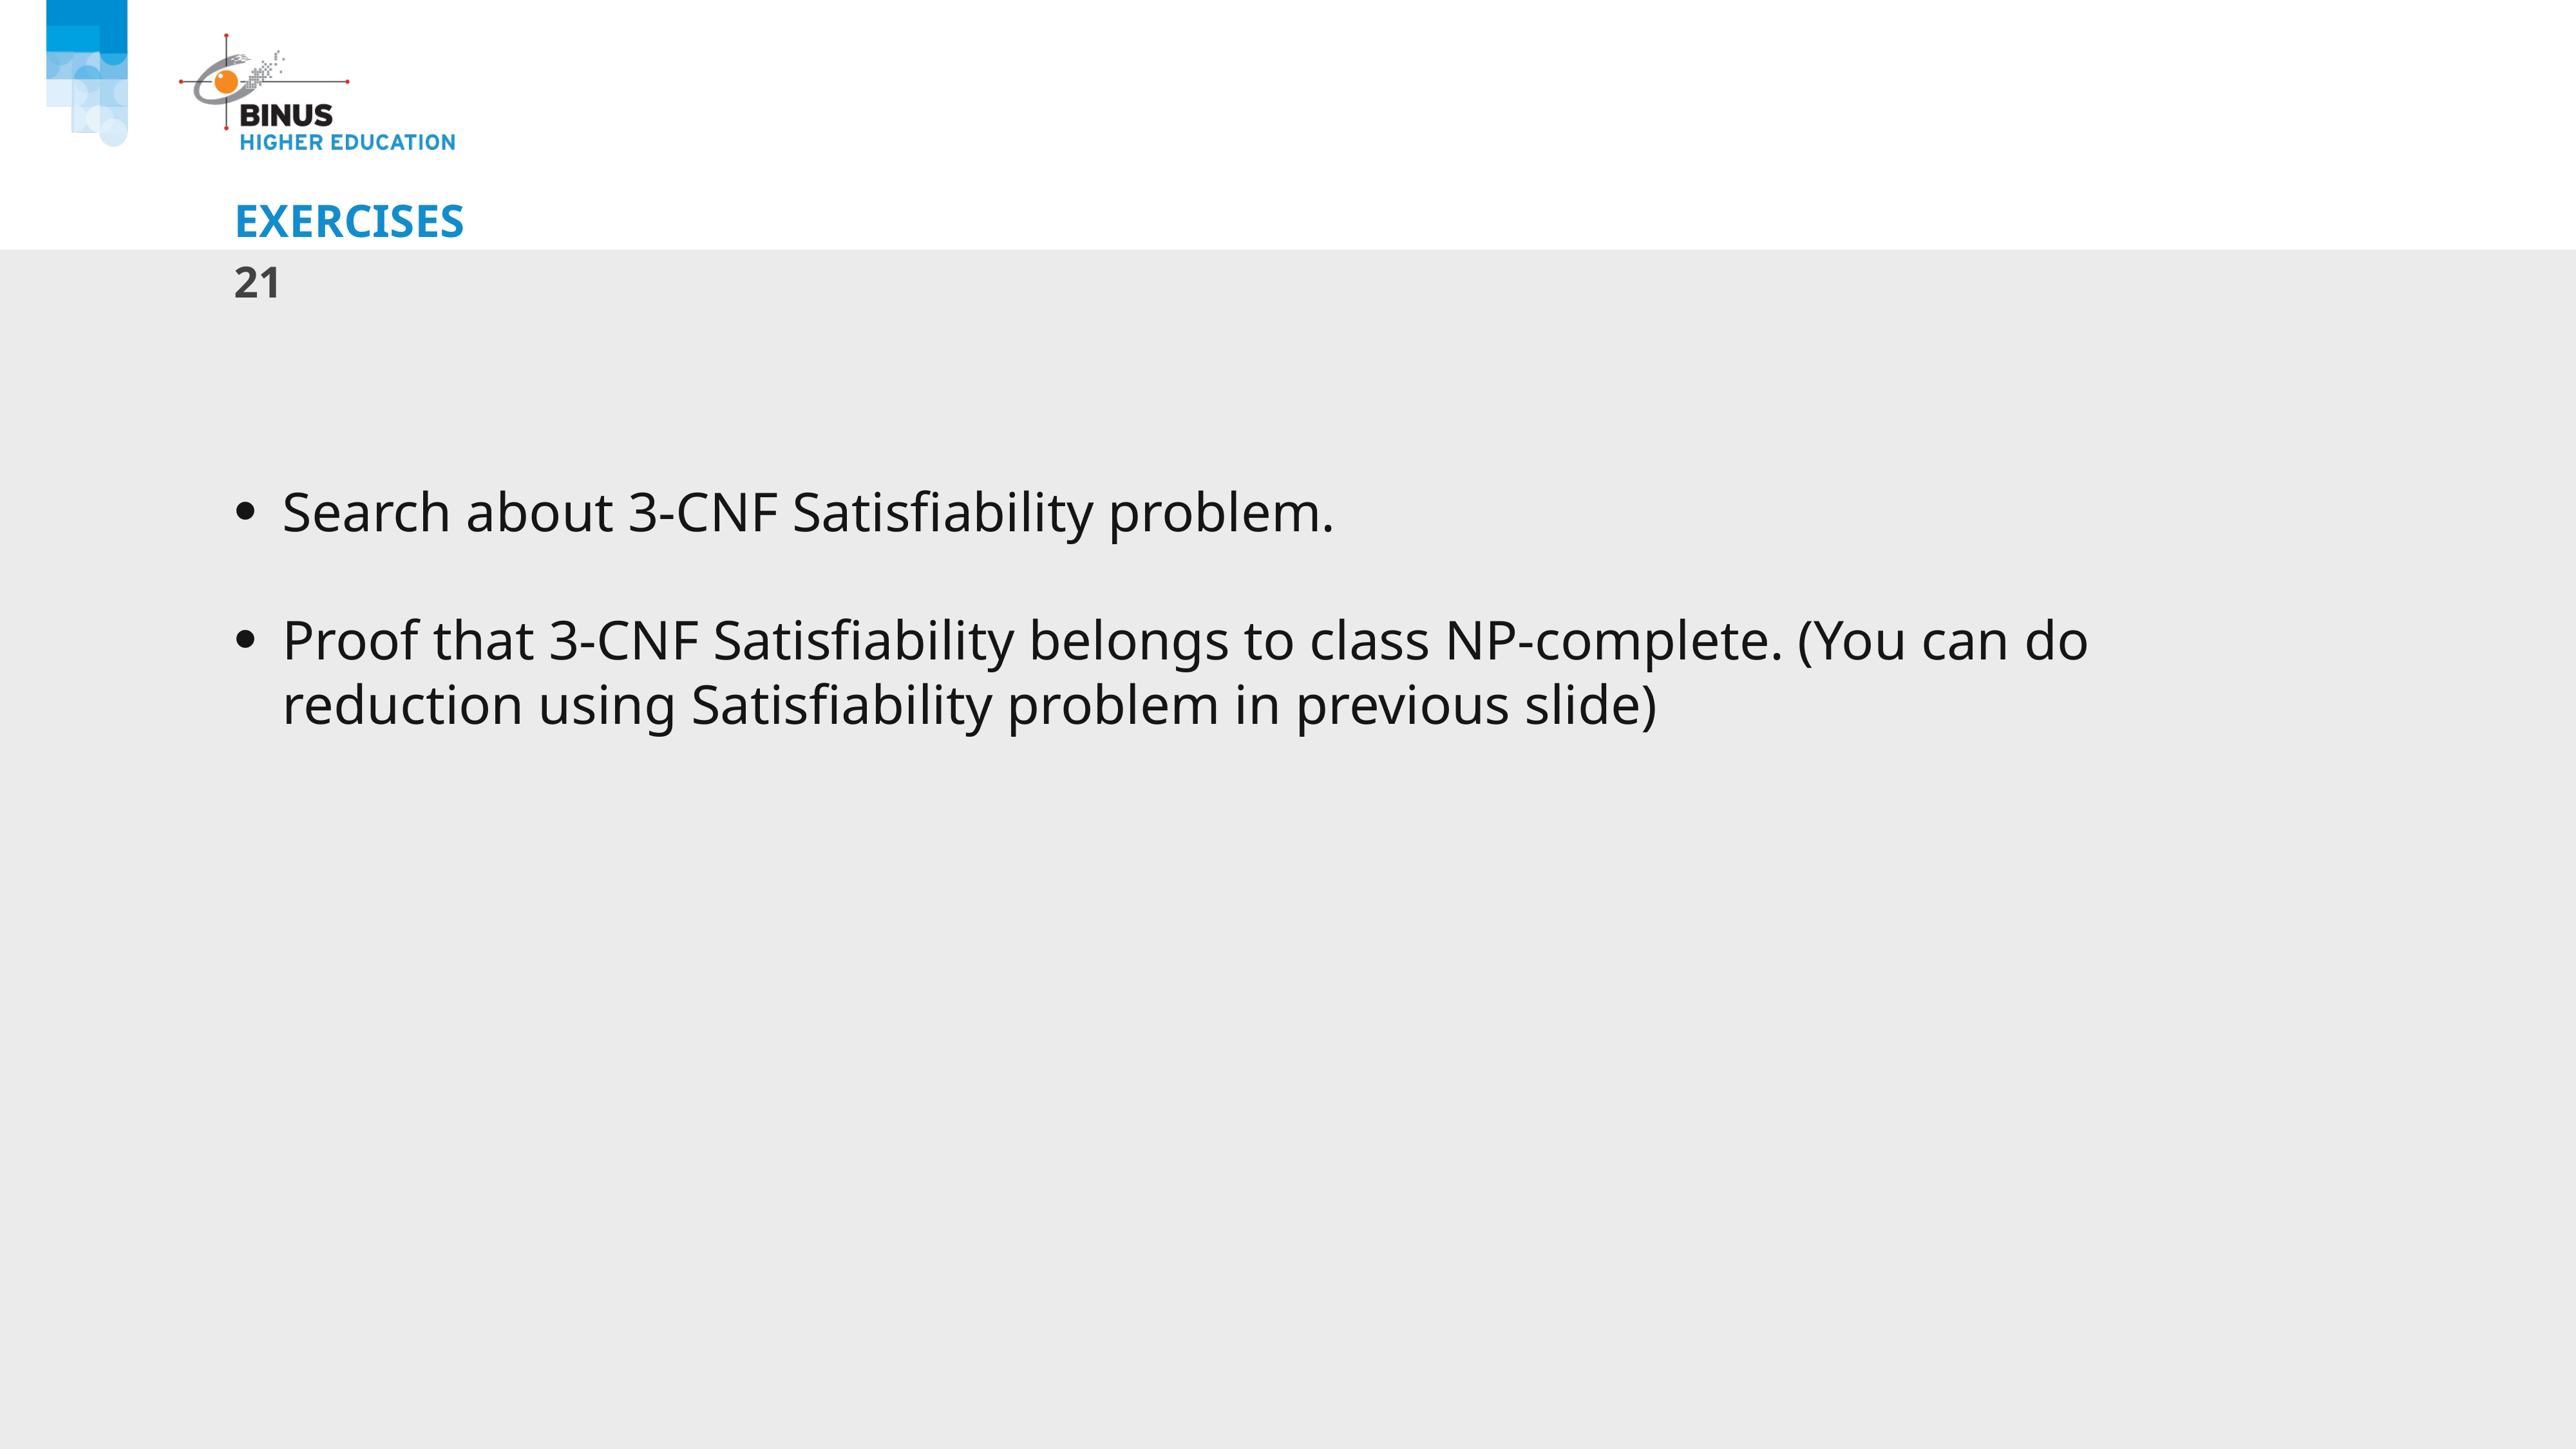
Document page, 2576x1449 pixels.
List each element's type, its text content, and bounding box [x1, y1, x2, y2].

list 21 [228, 255, 1262, 341]
picture [46, 0, 455, 154]
title Exercises [228, 197, 1784, 252]
list Search about 3-CNF Satisfiability problem. Proof that 3-CNF Satisfiability belongs to class NP-complete. (You can do reduction using Satisfiability problem in previous slide) [228, 471, 2349, 1252]
